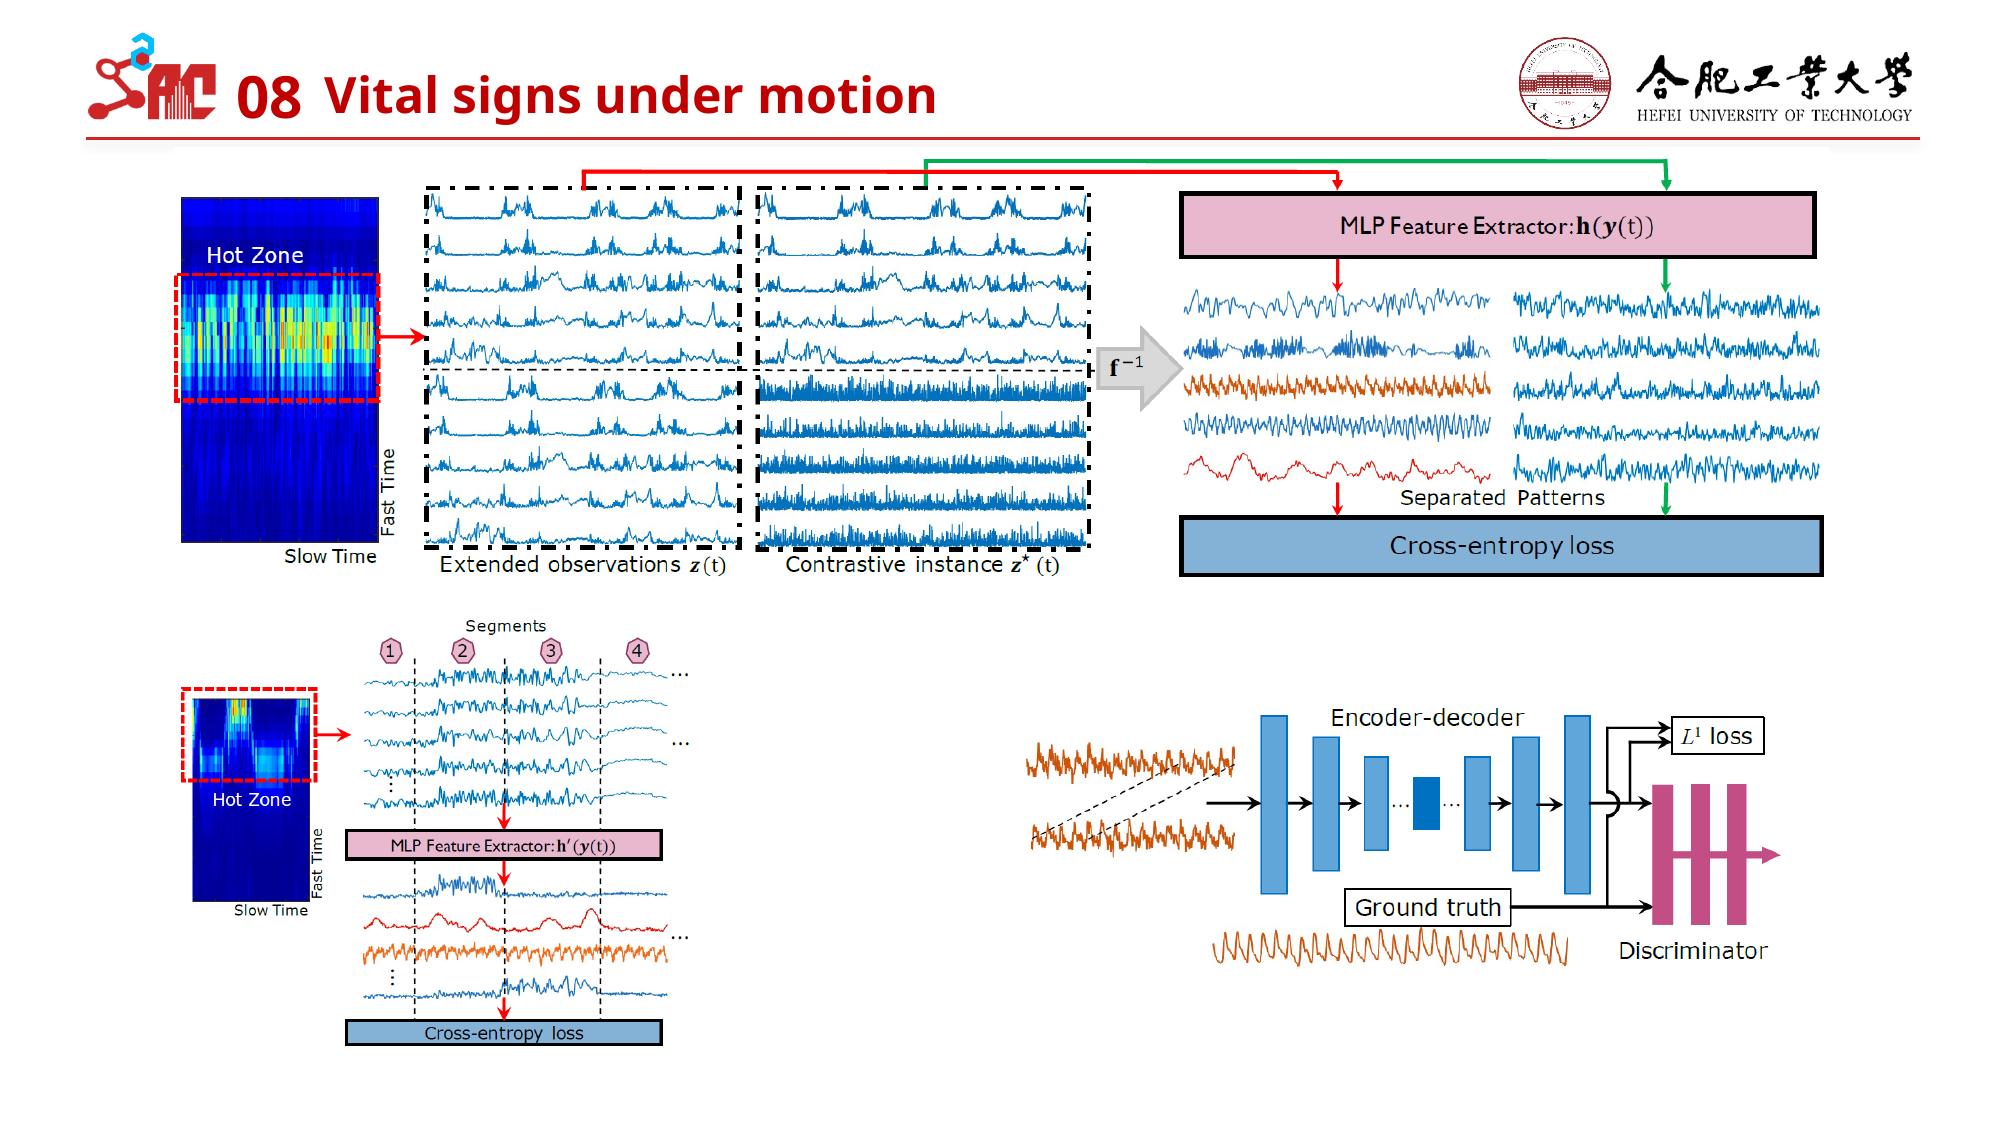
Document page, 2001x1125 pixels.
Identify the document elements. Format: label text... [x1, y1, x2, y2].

picture [174, 607, 700, 1054]
picture [85, 12, 1829, 583]
picture [1018, 676, 1791, 985]
text_box Vital signs under motion [309, 41, 1236, 132]
picture [1511, 29, 1955, 136]
text_box 08 [221, 35, 346, 139]
